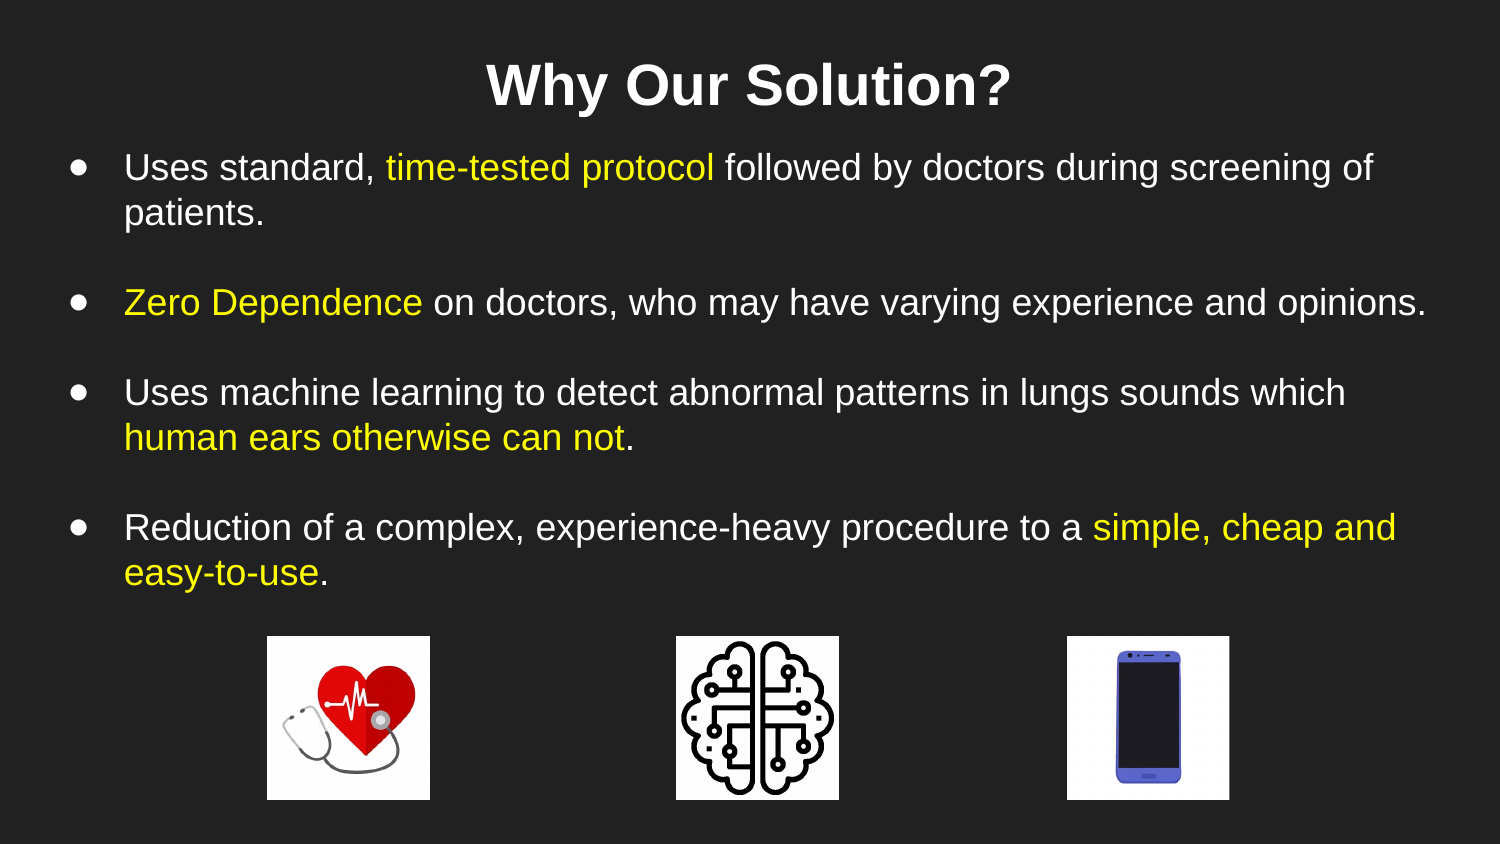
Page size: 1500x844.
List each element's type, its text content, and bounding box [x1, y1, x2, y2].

title Why Our Solution? [51, 32, 1449, 127]
picture [1066, 636, 1230, 800]
picture [676, 636, 840, 800]
picture [266, 636, 430, 800]
text_box Uses standard, time-tested protocol followed by doctors during screening of patients. Zero Dependence on doctors, who may have varying experience and opinions. Uses machine learning to detect abnormal patterns in lungs sounds which human ears otherwise can not. Reduction of a complex, experience-heavy procedure to a simple, cheap and easy-to-use. [33, 128, 1467, 609]
